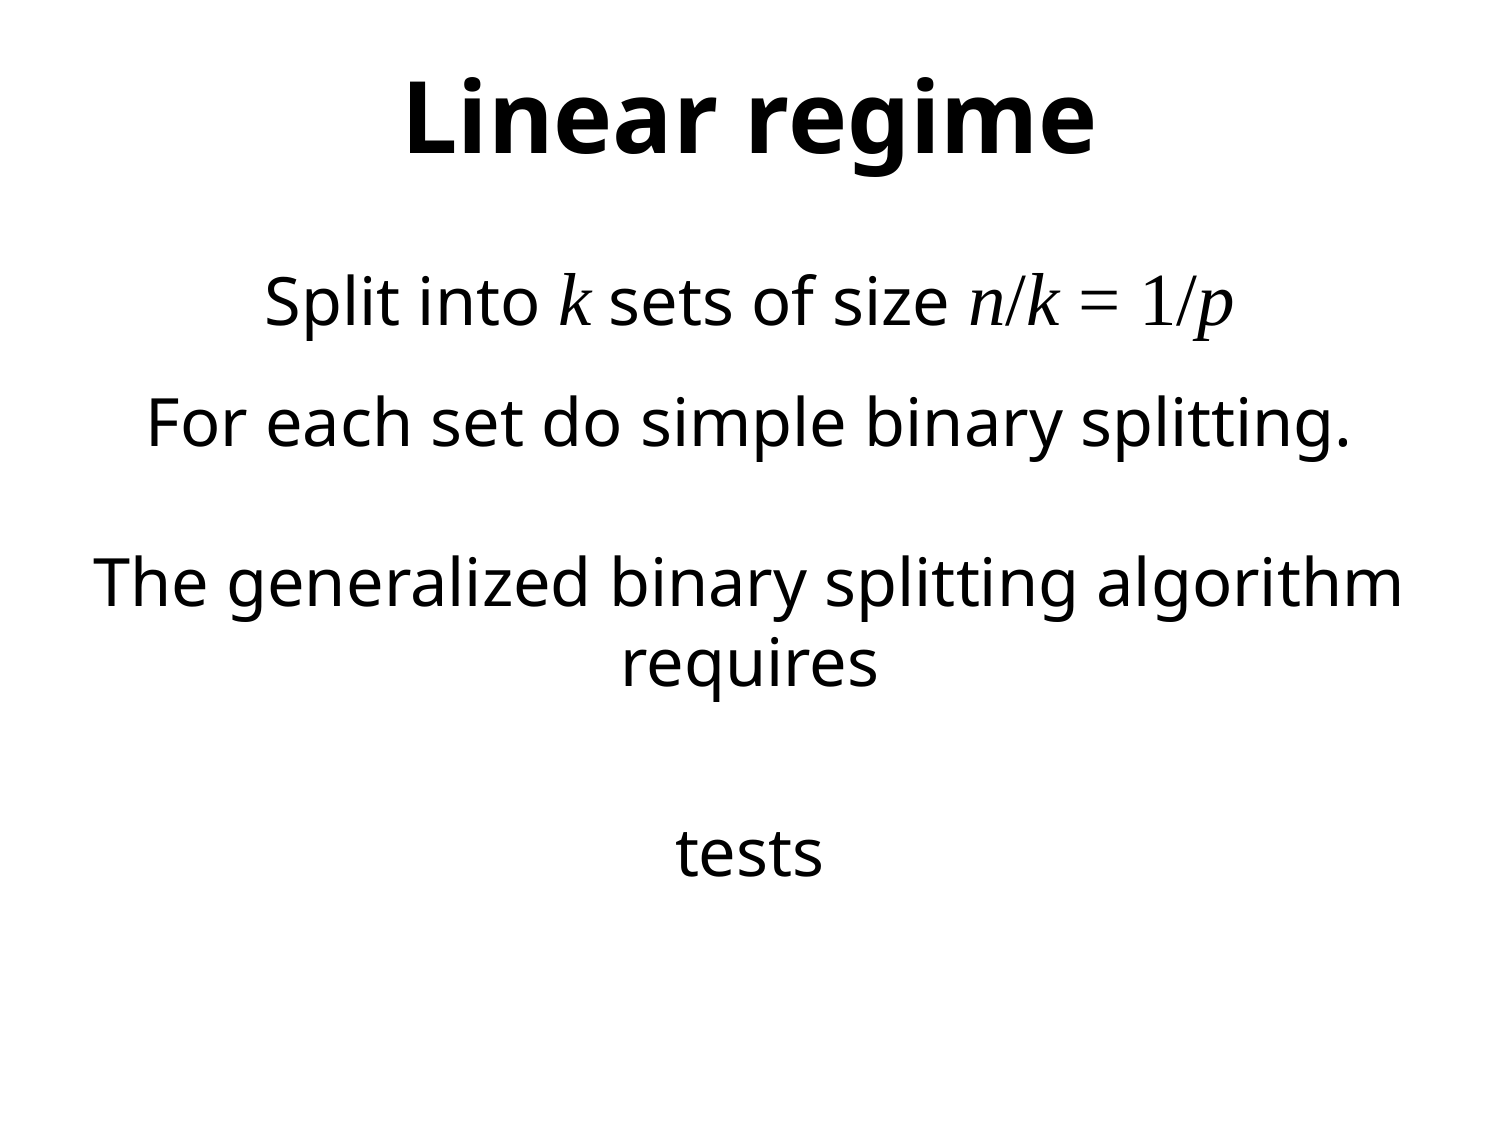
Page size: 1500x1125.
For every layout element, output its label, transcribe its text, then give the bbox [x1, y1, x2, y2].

title Linear regime [0, 59, 1500, 325]
